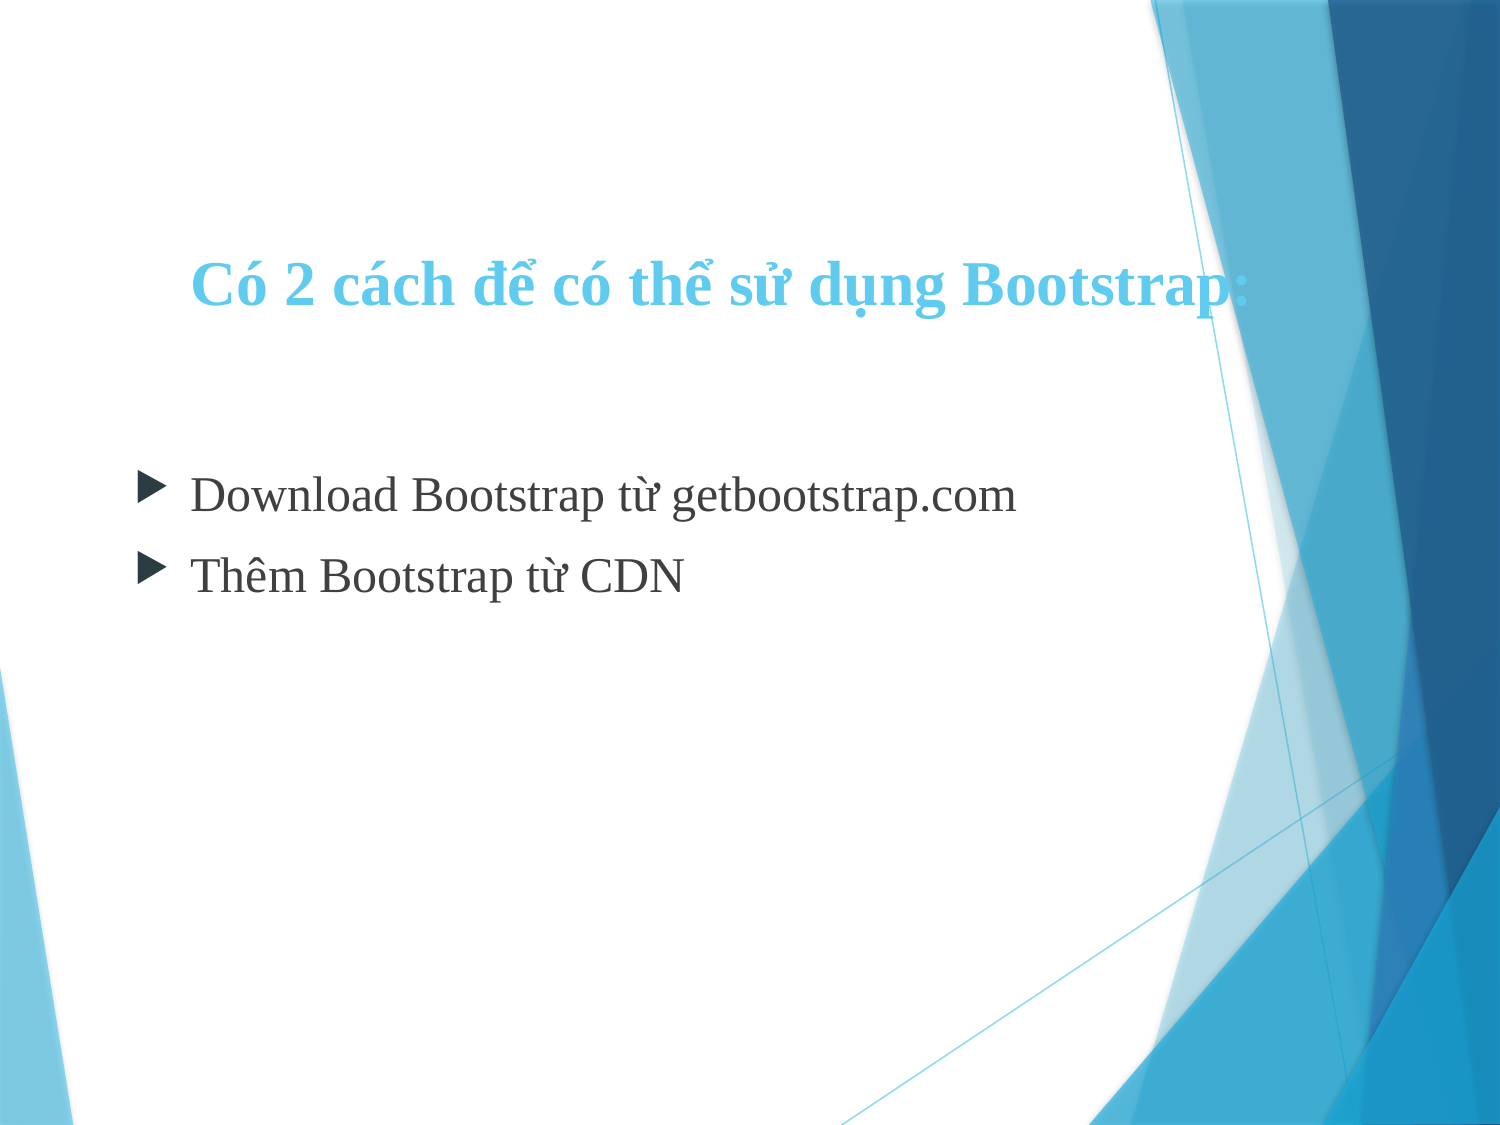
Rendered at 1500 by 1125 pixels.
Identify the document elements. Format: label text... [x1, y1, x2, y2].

title Có 2 cách để có thể sử dụng Bootstrap: [175, 234, 1327, 406]
list Download Bootstrap từ getbootstrap.com Thêm Bootstrap từ CDN [119, 454, 1381, 968]
